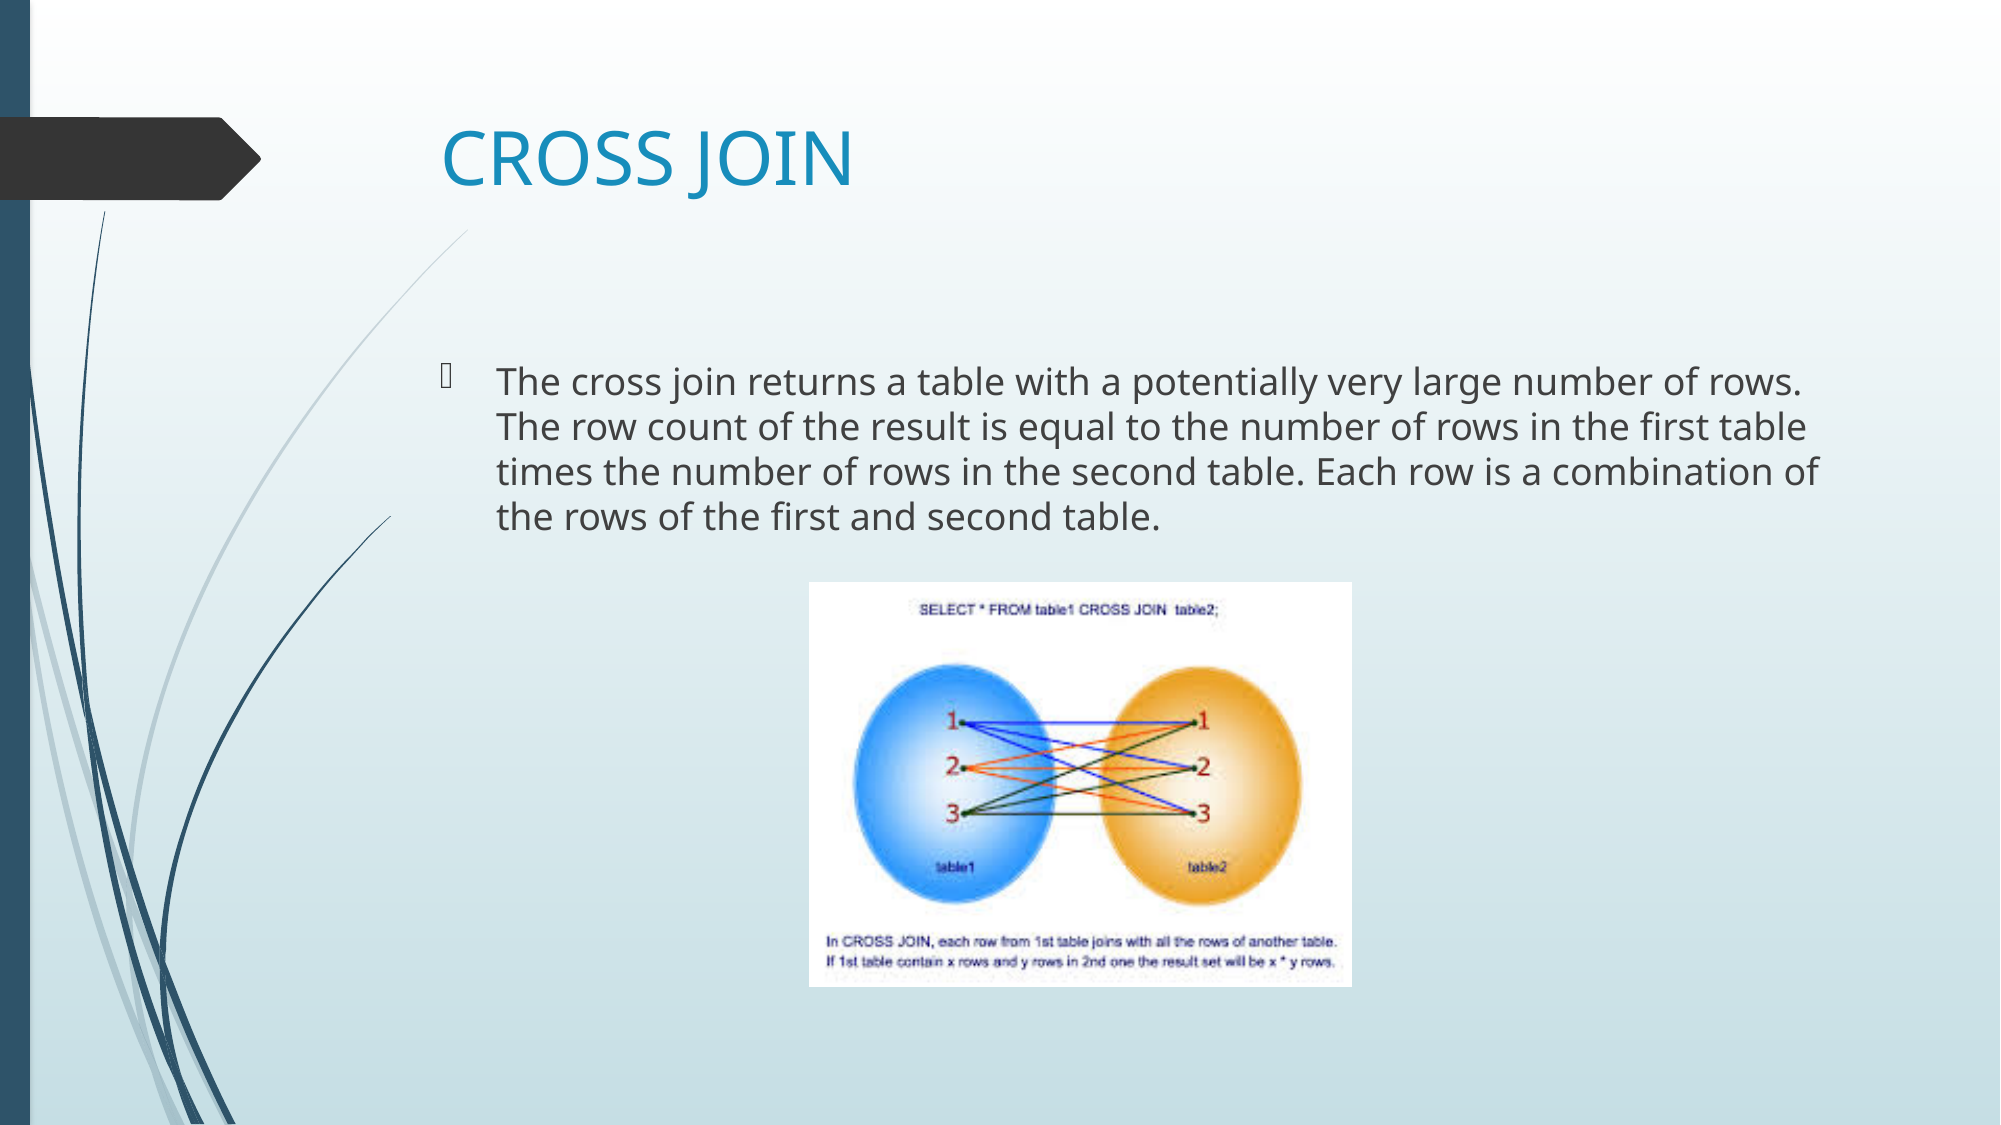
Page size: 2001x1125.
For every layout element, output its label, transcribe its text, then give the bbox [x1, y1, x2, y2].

list The cross join returns a table with a potentially very large number of rows. The row count of the result is equal to the number of rows in the first table times the number of rows in the second table. Each row is a combination of the rows of the first and second table. [424, 350, 1888, 970]
picture [809, 581, 1352, 987]
title CROSS JOIN [425, 102, 1888, 313]
